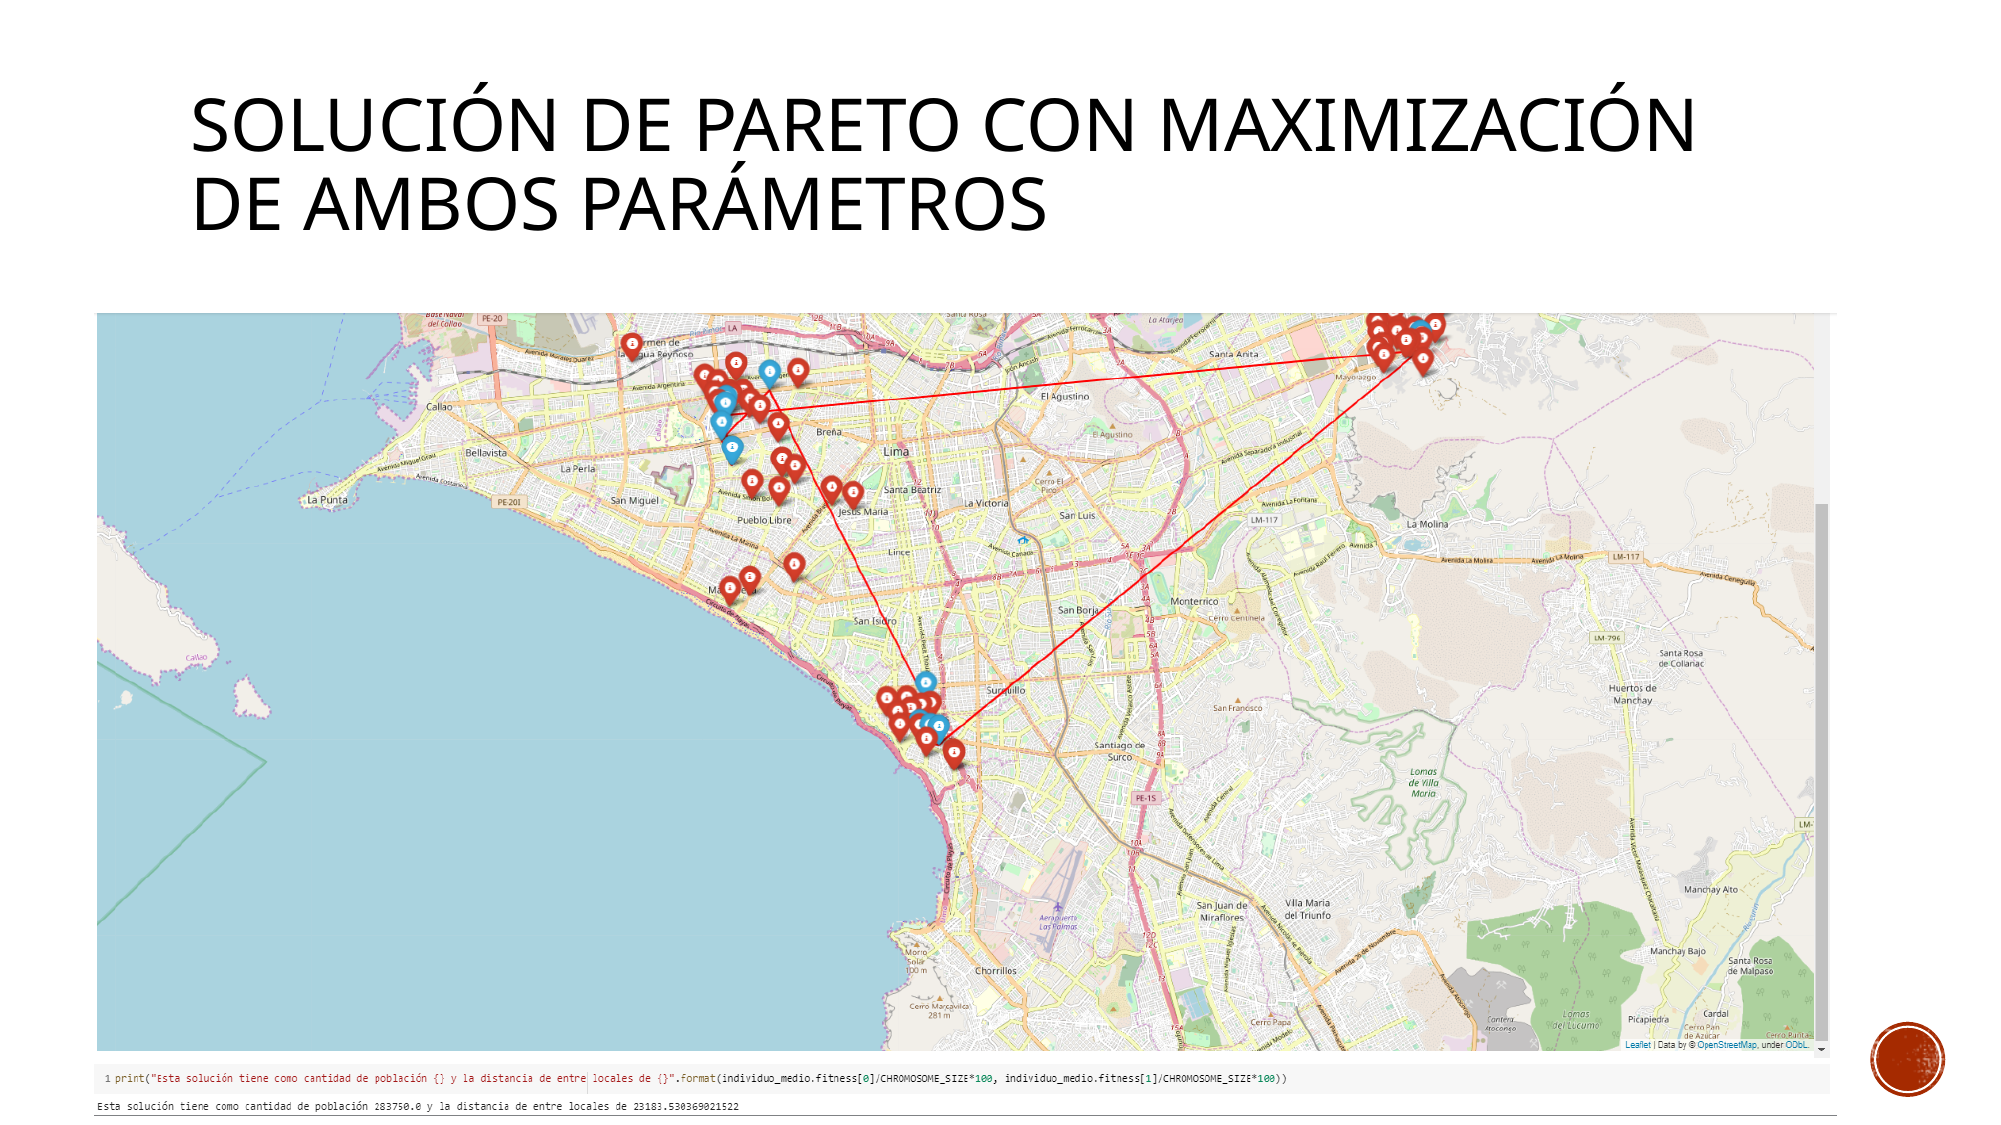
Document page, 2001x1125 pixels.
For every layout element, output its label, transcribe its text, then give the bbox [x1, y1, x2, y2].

title Solución de Pareto con maximización de ambos parámetros [175, 79, 1826, 312]
picture [95, 313, 1835, 1114]
